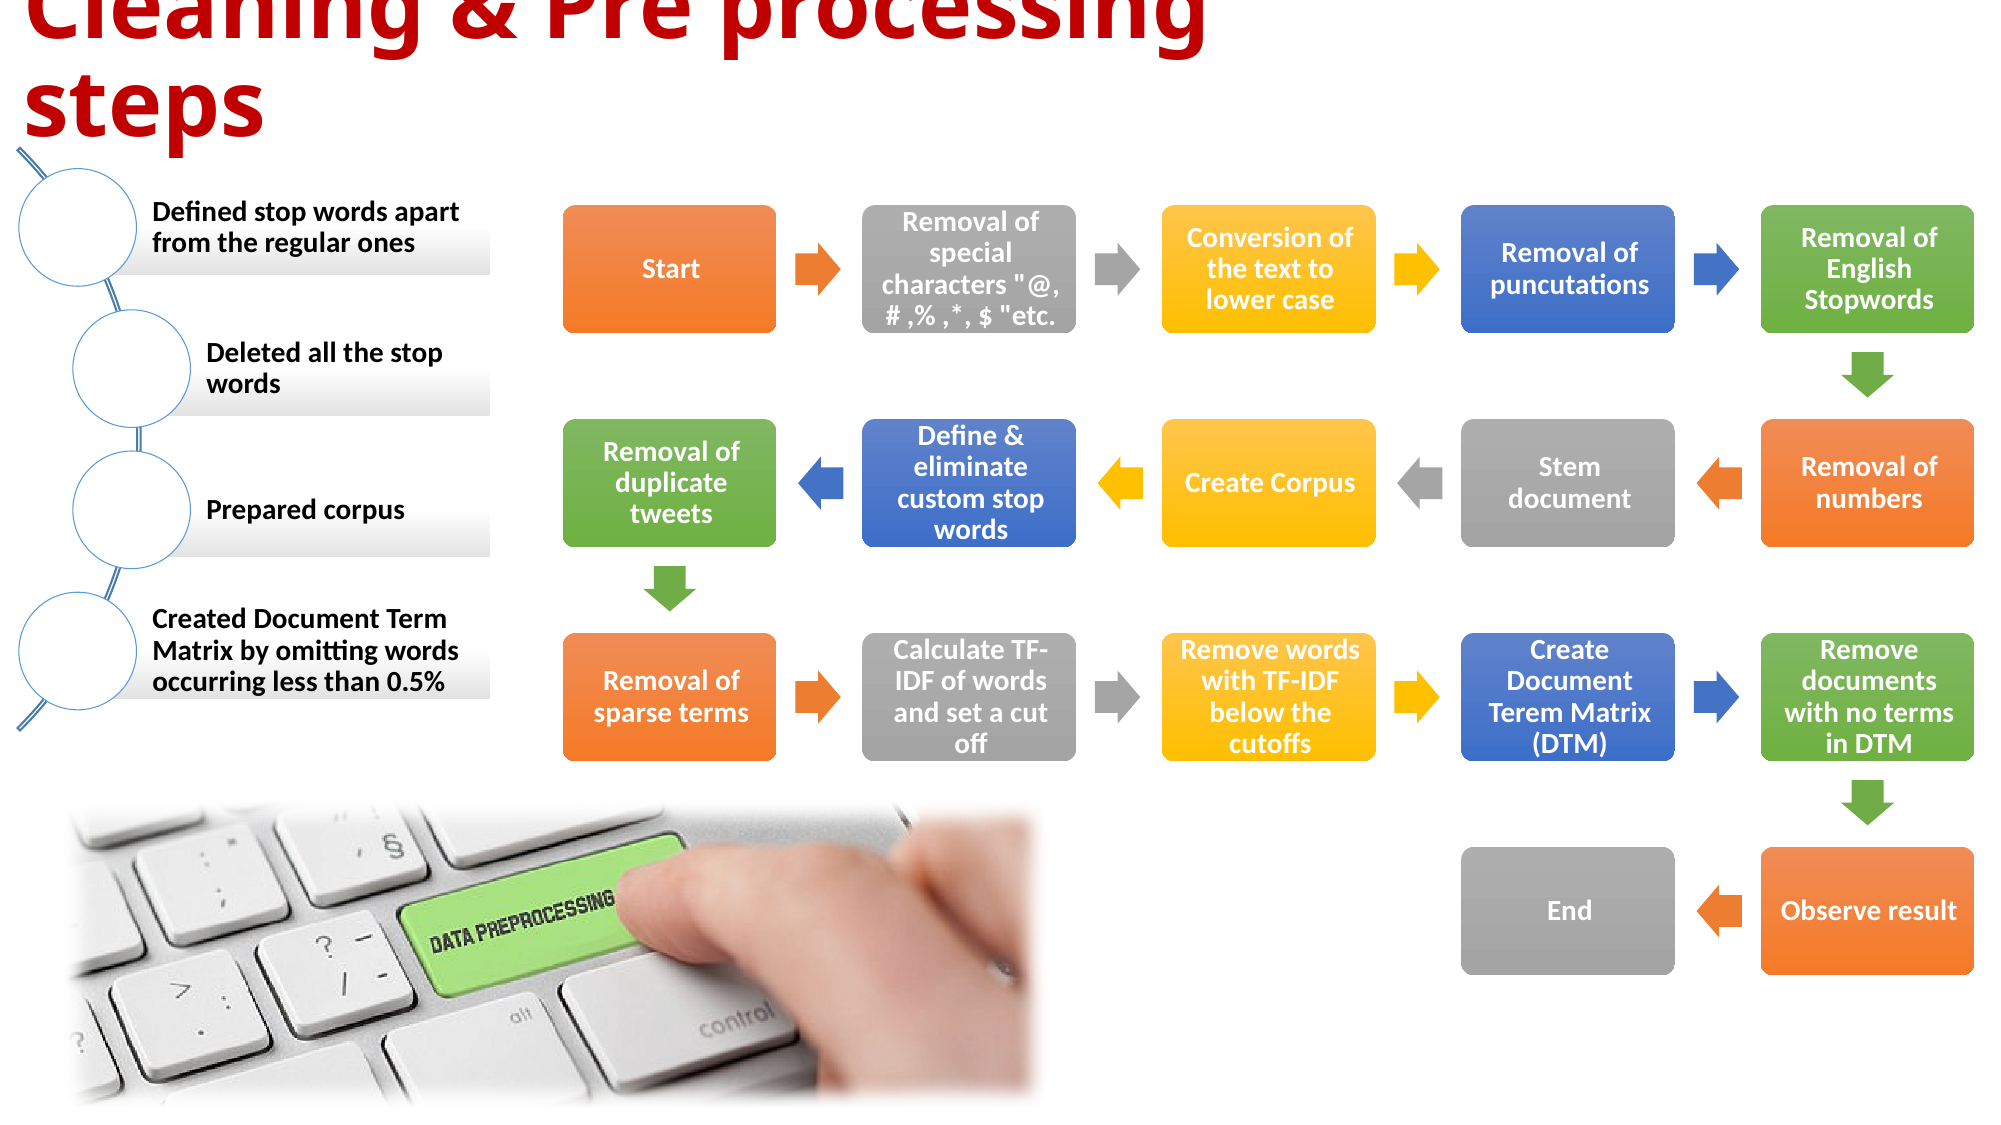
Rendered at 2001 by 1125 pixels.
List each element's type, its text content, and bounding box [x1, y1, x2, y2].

text_box Cleaning & Pre processing steps [8, 6, 1313, 109]
title Pre processing-2 [0, 0, 820, 125]
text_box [562, 124, 1976, 1057]
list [8, 50, 498, 828]
picture [64, 800, 1047, 1108]
